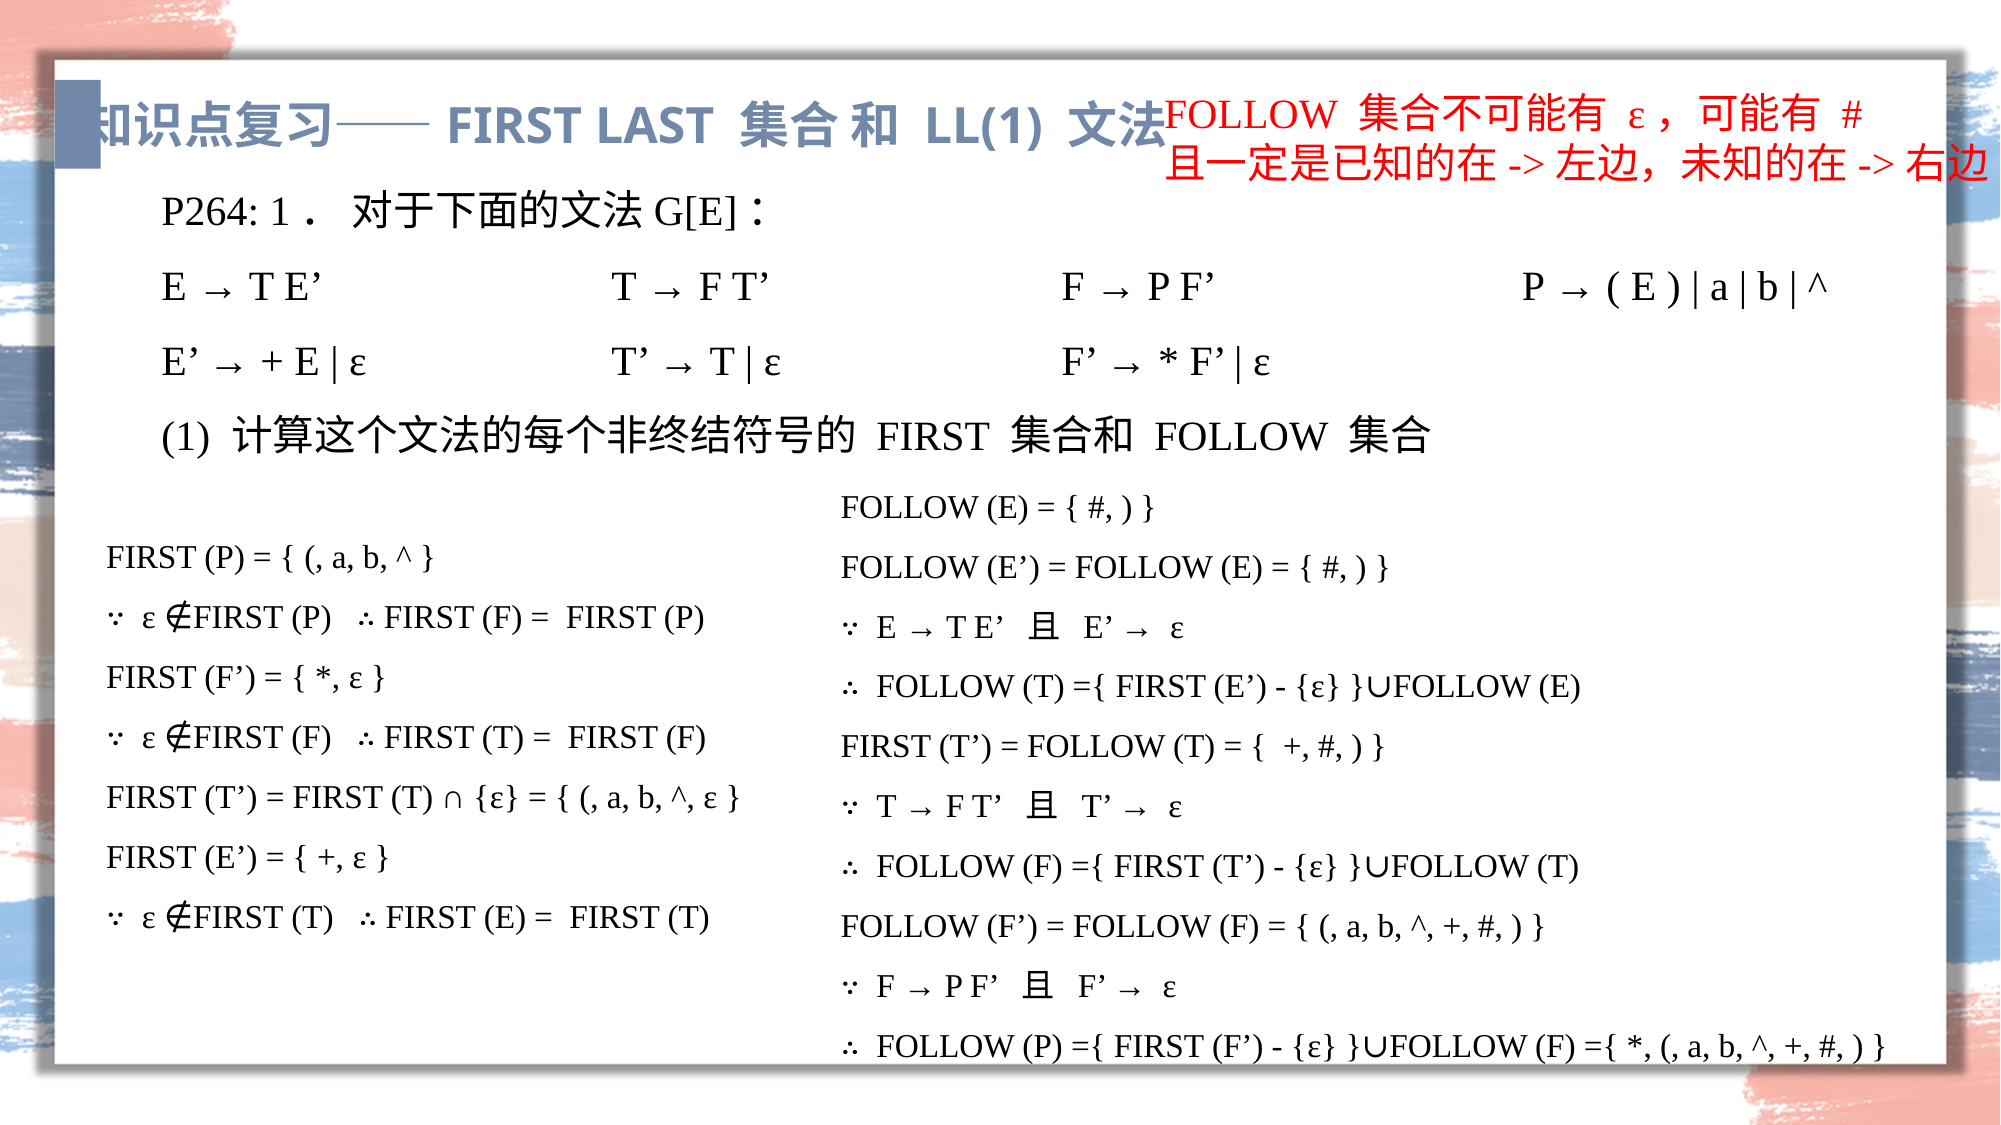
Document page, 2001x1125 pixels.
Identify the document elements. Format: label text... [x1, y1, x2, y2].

picture [0, 0, 2001, 1125]
text_box [54, 79, 102, 170]
text_box FIRST (P) = { (, a, b, ^ } ∵ ε ∉FIRST (P) ∴ FIRST (F) = FIRST (P) FIRST (F’) = { *, ε } ∵ ε ∉FIRST (F) ∴ FIRST (T) = FIRST (F) FIRST (T’) = FIRST (T) ∩ {ε} = { (, a, b, ^, ε } FIRST (E’) = { +, ε } ∵ ε ∉FIRST (T) ∴ FIRST (E) = FIRST (T) [91, 508, 840, 1048]
text_box 知识点复习——FIRST LAST 集合 和 LL(1) 文法 [69, 86, 1149, 162]
text_box FOLLOW 集合不可能有 ε，可能有 # 且一定是已知的在->左边，未知的在->右边 [1149, 79, 2000, 195]
text_box FOLLOW (E) = { #, ) } FOLLOW (E’) = FOLLOW (E) = { #, ) } ∵ E → T E’ 且 E’ → ε ∴ FOLLOW (T) ={ FIRST (E’) - {ε} }∪FOLLOW (E) FIRST (T’) = FOLLOW (T) = { +, #, ) } ∵ T → F T’ 且 T’ → ε ∴ FOLLOW (F) ={ FIRST (T’) - {ε} }∪FOLLOW (T) FOLLOW (F’) = FOLLOW (F) = { (, a, b, ^, +, #, ) } ∵ F → P F’ 且 F’ → ε ∴ FOLLOW (P) ={ FIRST (F’) - {ε} }∪FOLLOW (F) ={ *, (, a, b, ^, +, #, ) } [825, 457, 1937, 998]
text_box P264: 1． 对于下面的文法G[E]： E → T E’ T → F T’ F → P F’ P → ( E ) | a | b | ^ E’ → + E | ε T’ → T | ε F’ → * F’ | ε (1) 计算这个文法的每个非终结符号的 FIRST 集合和 FOLLOW 集合 [146, 151, 1917, 480]
